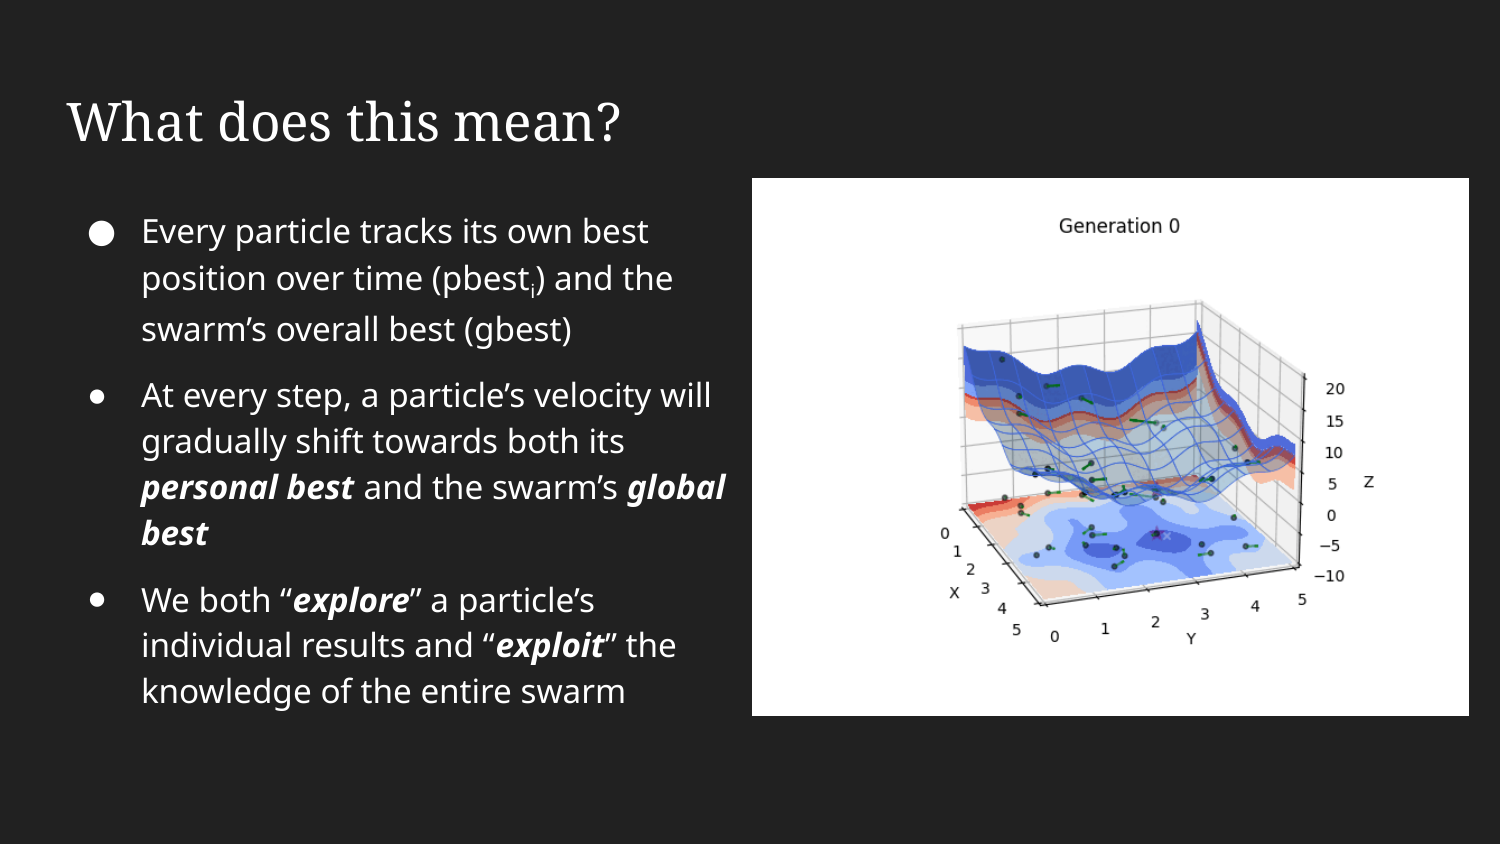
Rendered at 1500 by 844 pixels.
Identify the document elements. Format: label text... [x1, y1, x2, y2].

list Every particle tracks its own best position over time (pbesti) and the swarm’s overall best (gbest) At every step, a particle’s velocity will gradually shift towards both its personal best and the swarm’s global best We both “explore” a particle’s individual results and “exploit” the knowledge of the entire swarm [51, 189, 750, 750]
picture [752, 178, 1469, 716]
title What does this mean? [51, 72, 1449, 167]
